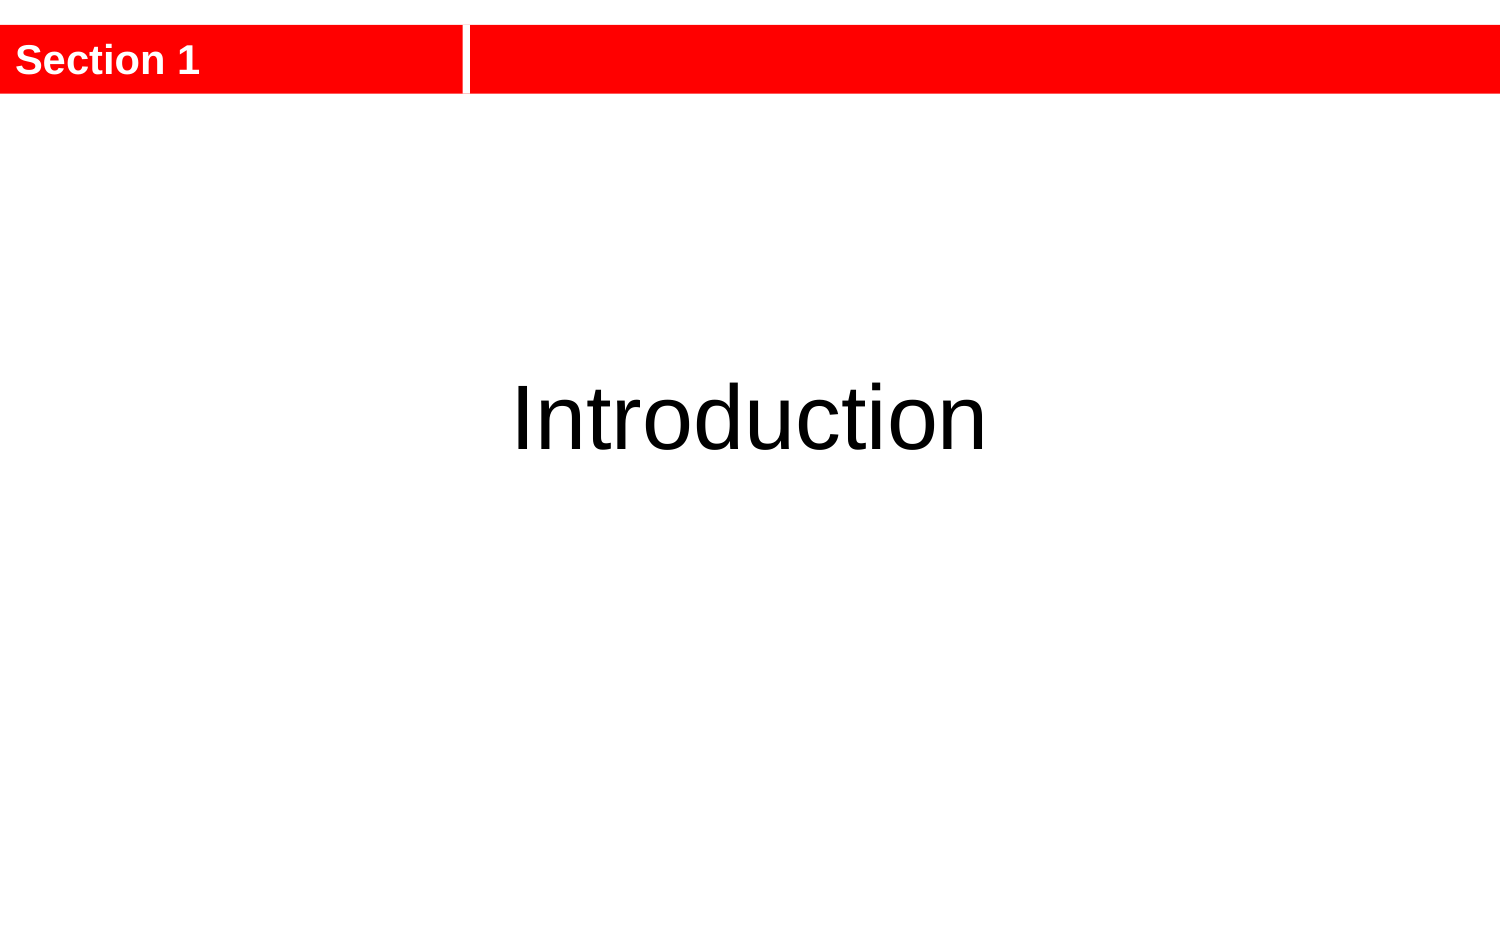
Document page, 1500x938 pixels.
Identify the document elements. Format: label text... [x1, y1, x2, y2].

text_box Section 1 [0, 24, 462, 94]
text_box Section 1 [470, 24, 1500, 94]
text_box Introduction [0, 350, 1500, 585]
text_box [462, 24, 470, 94]
